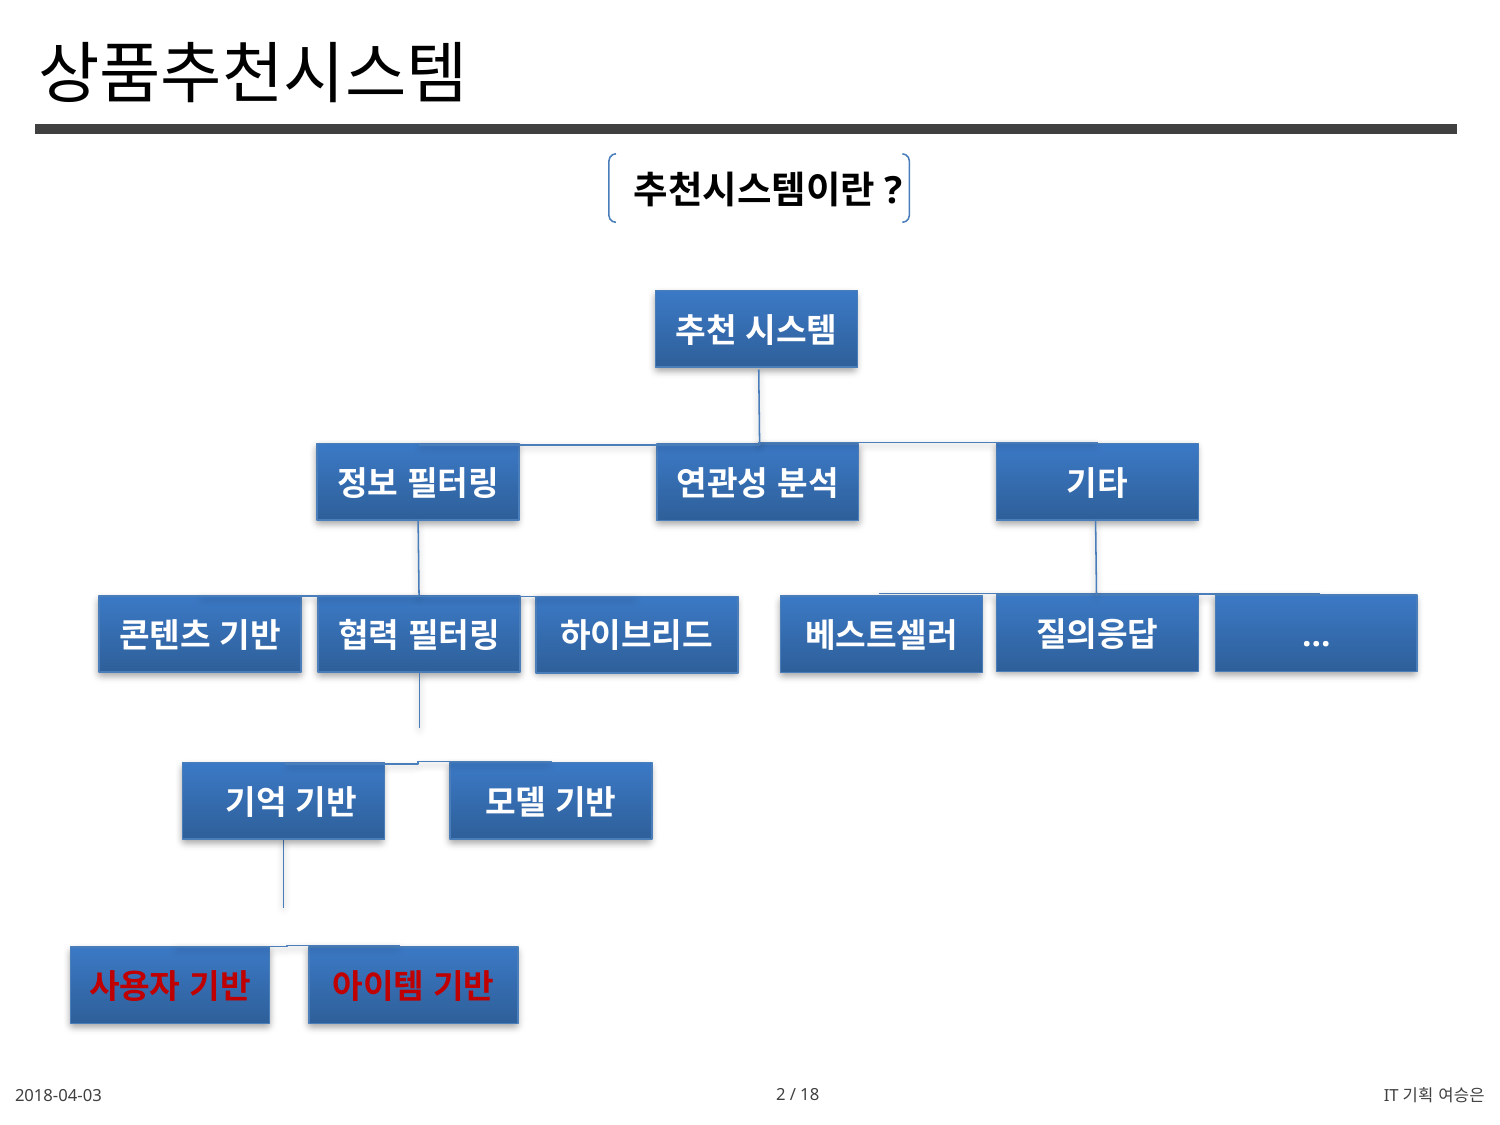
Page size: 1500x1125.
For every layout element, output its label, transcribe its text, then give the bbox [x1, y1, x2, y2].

text_box 추천시스템이란? [608, 153, 911, 224]
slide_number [0, 1065, 350, 1125]
footer IT기획 여승은 [1025, 1065, 1500, 1125]
text_box 상품추천시스템 [23, 23, 857, 119]
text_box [70, 290, 1418, 1024]
slide_number 2 / 18 [622, 1065, 973, 1125]
